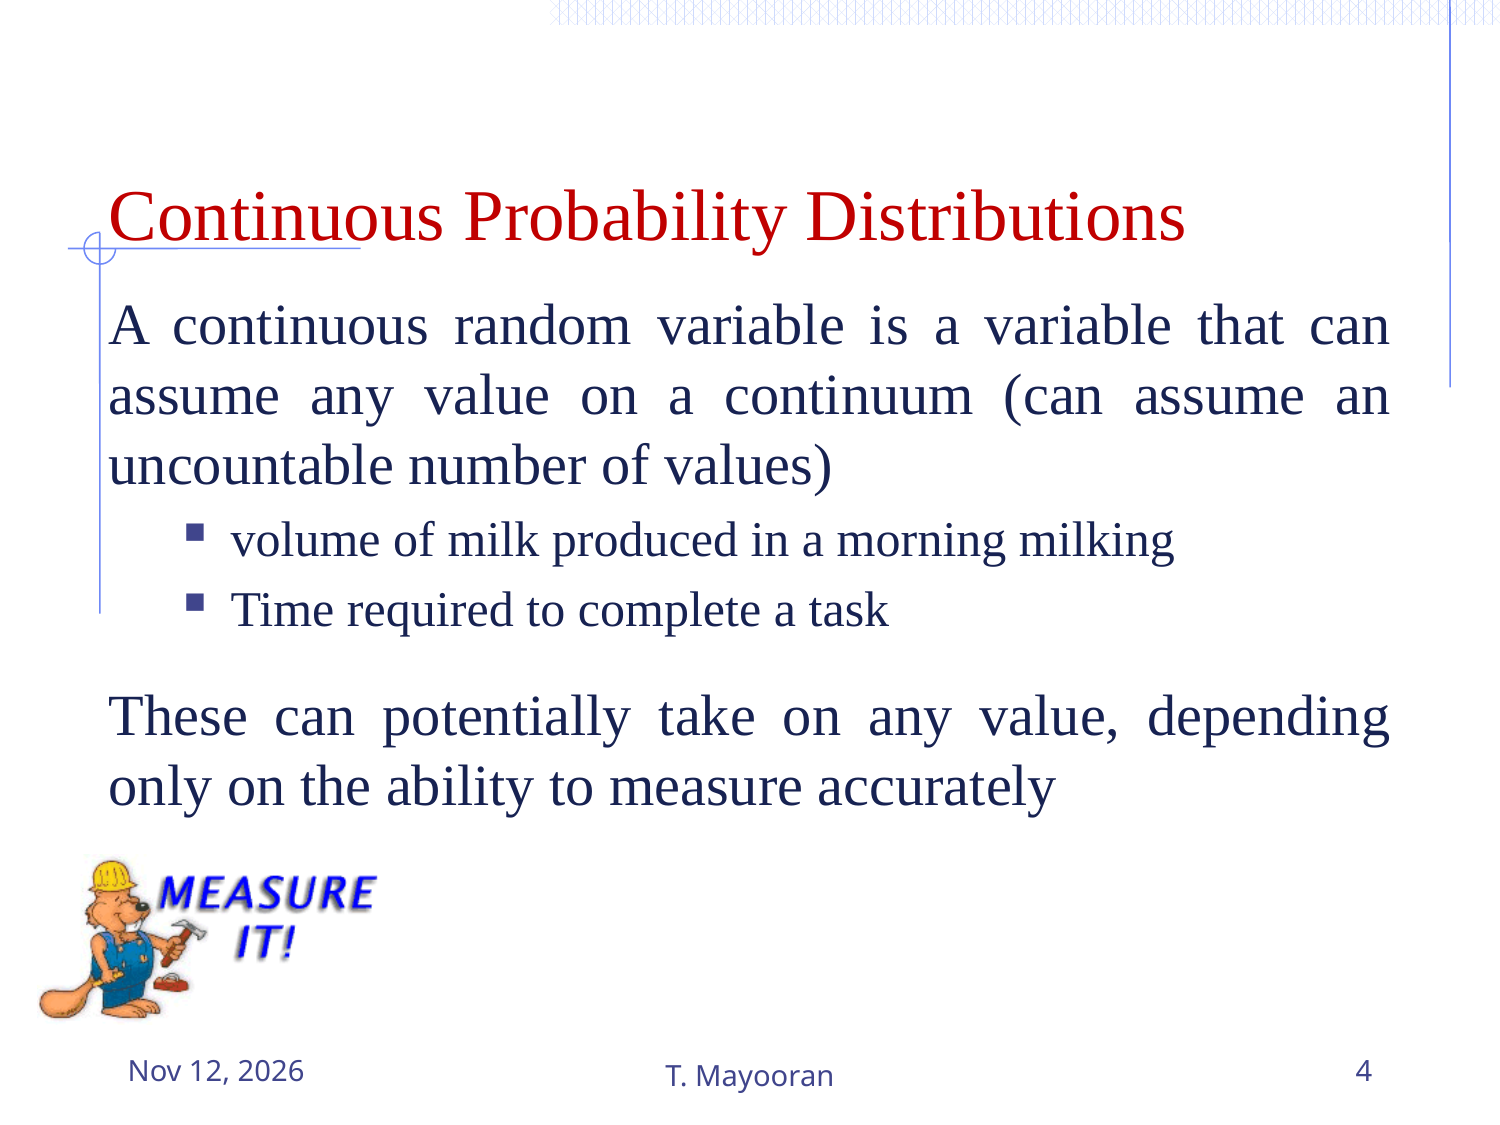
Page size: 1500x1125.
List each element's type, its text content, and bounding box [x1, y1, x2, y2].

slide_number 12-May-23 [112, 1024, 426, 1101]
list A continuous random variable is a variable that can assume any value on a continuum (can assume an uncountable number of values) volume of milk produced in a morning milking Time required to complete a task These can potentially take on any value, depending only on the ability to measure accurately [93, 278, 1407, 1042]
footer T. Mayooran [512, 1024, 988, 1101]
slide_number 4 [1074, 1024, 1388, 1101]
picture [37, 853, 380, 1026]
title Continuous Probability Distributions [93, 137, 1225, 263]
